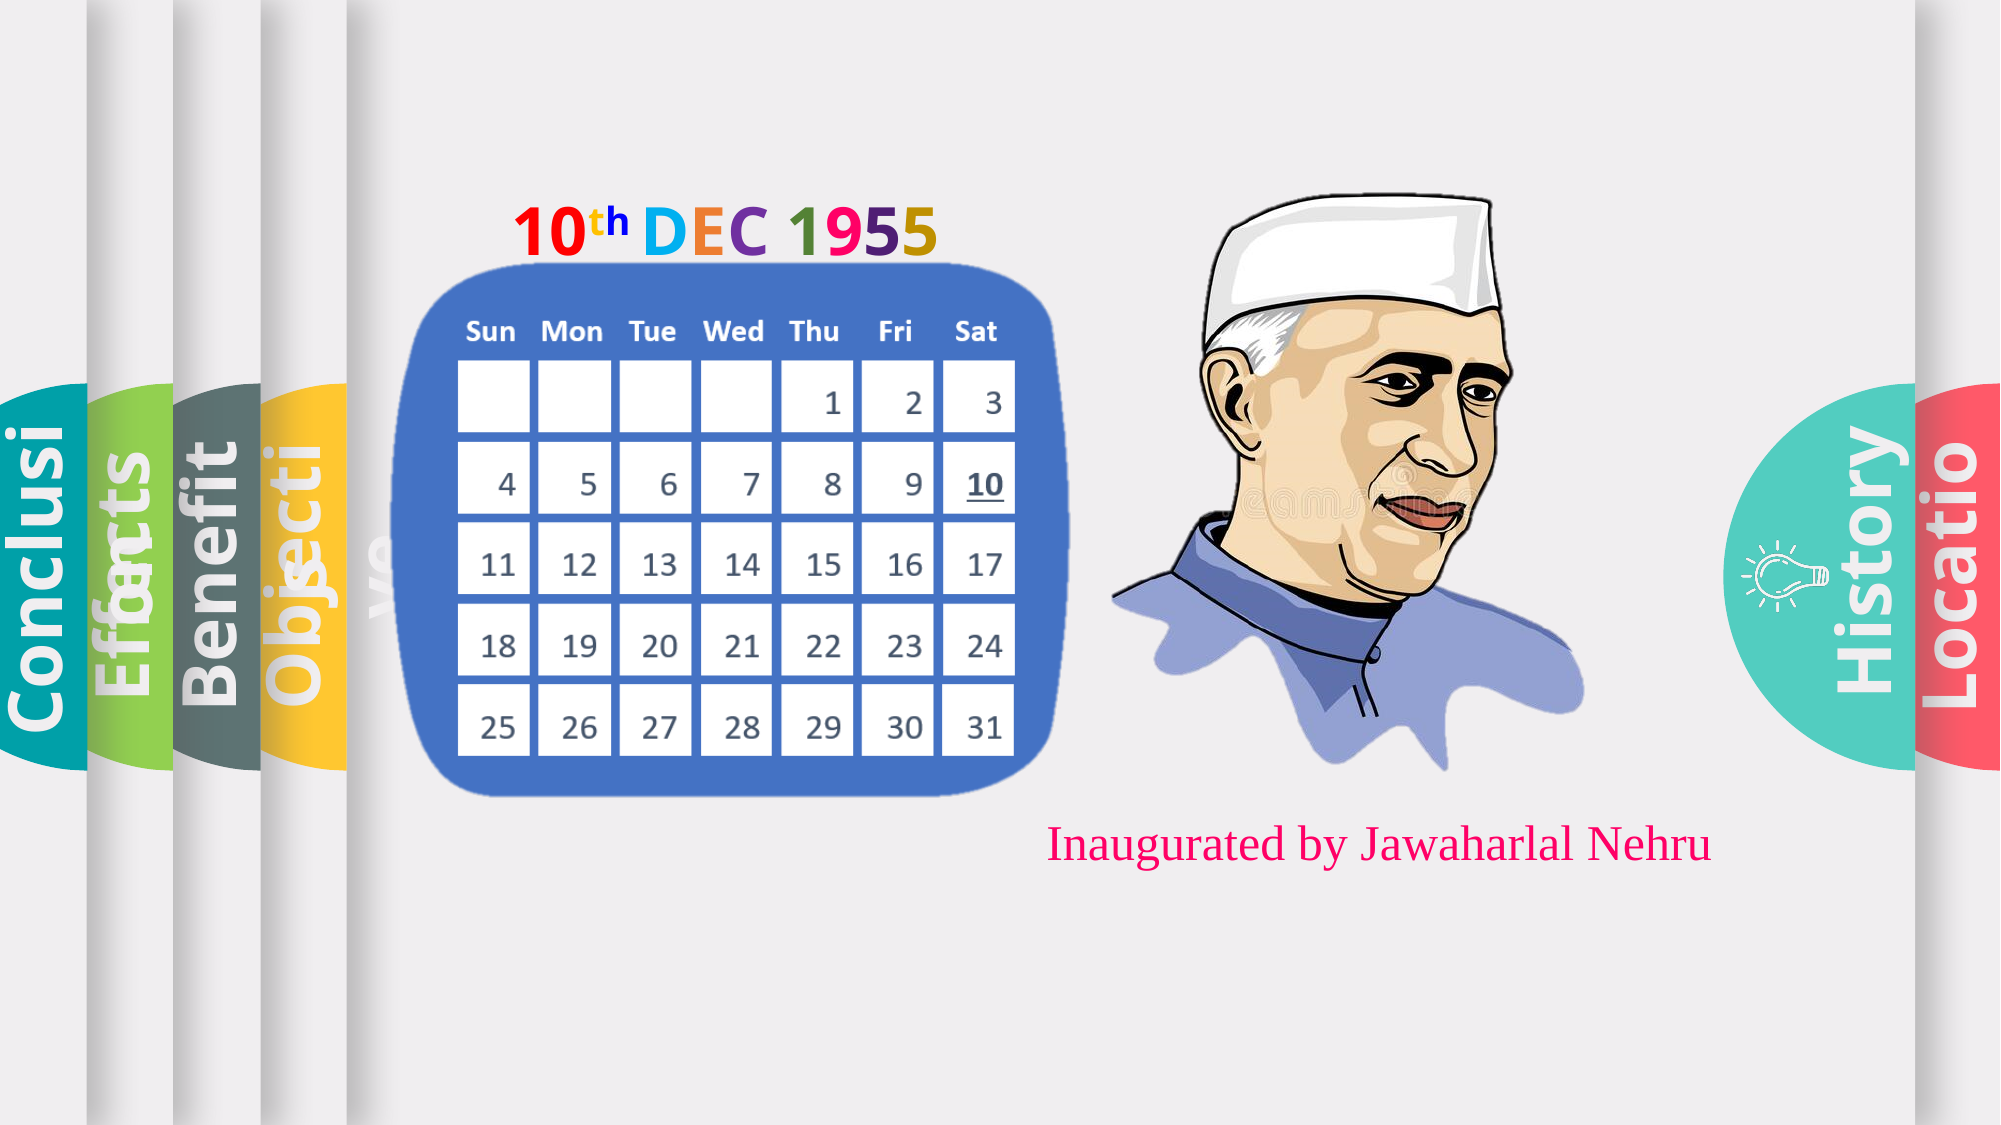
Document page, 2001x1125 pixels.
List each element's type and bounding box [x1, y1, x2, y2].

text_box [347, 0, 1916, 1125]
text_box [173, 0, 261, 1125]
text_box [1916, 0, 2000, 1125]
text_box [0, 0, 88, 1125]
picture [381, 171, 1610, 820]
text_box [261, 0, 347, 1125]
text_box [88, 0, 173, 1125]
